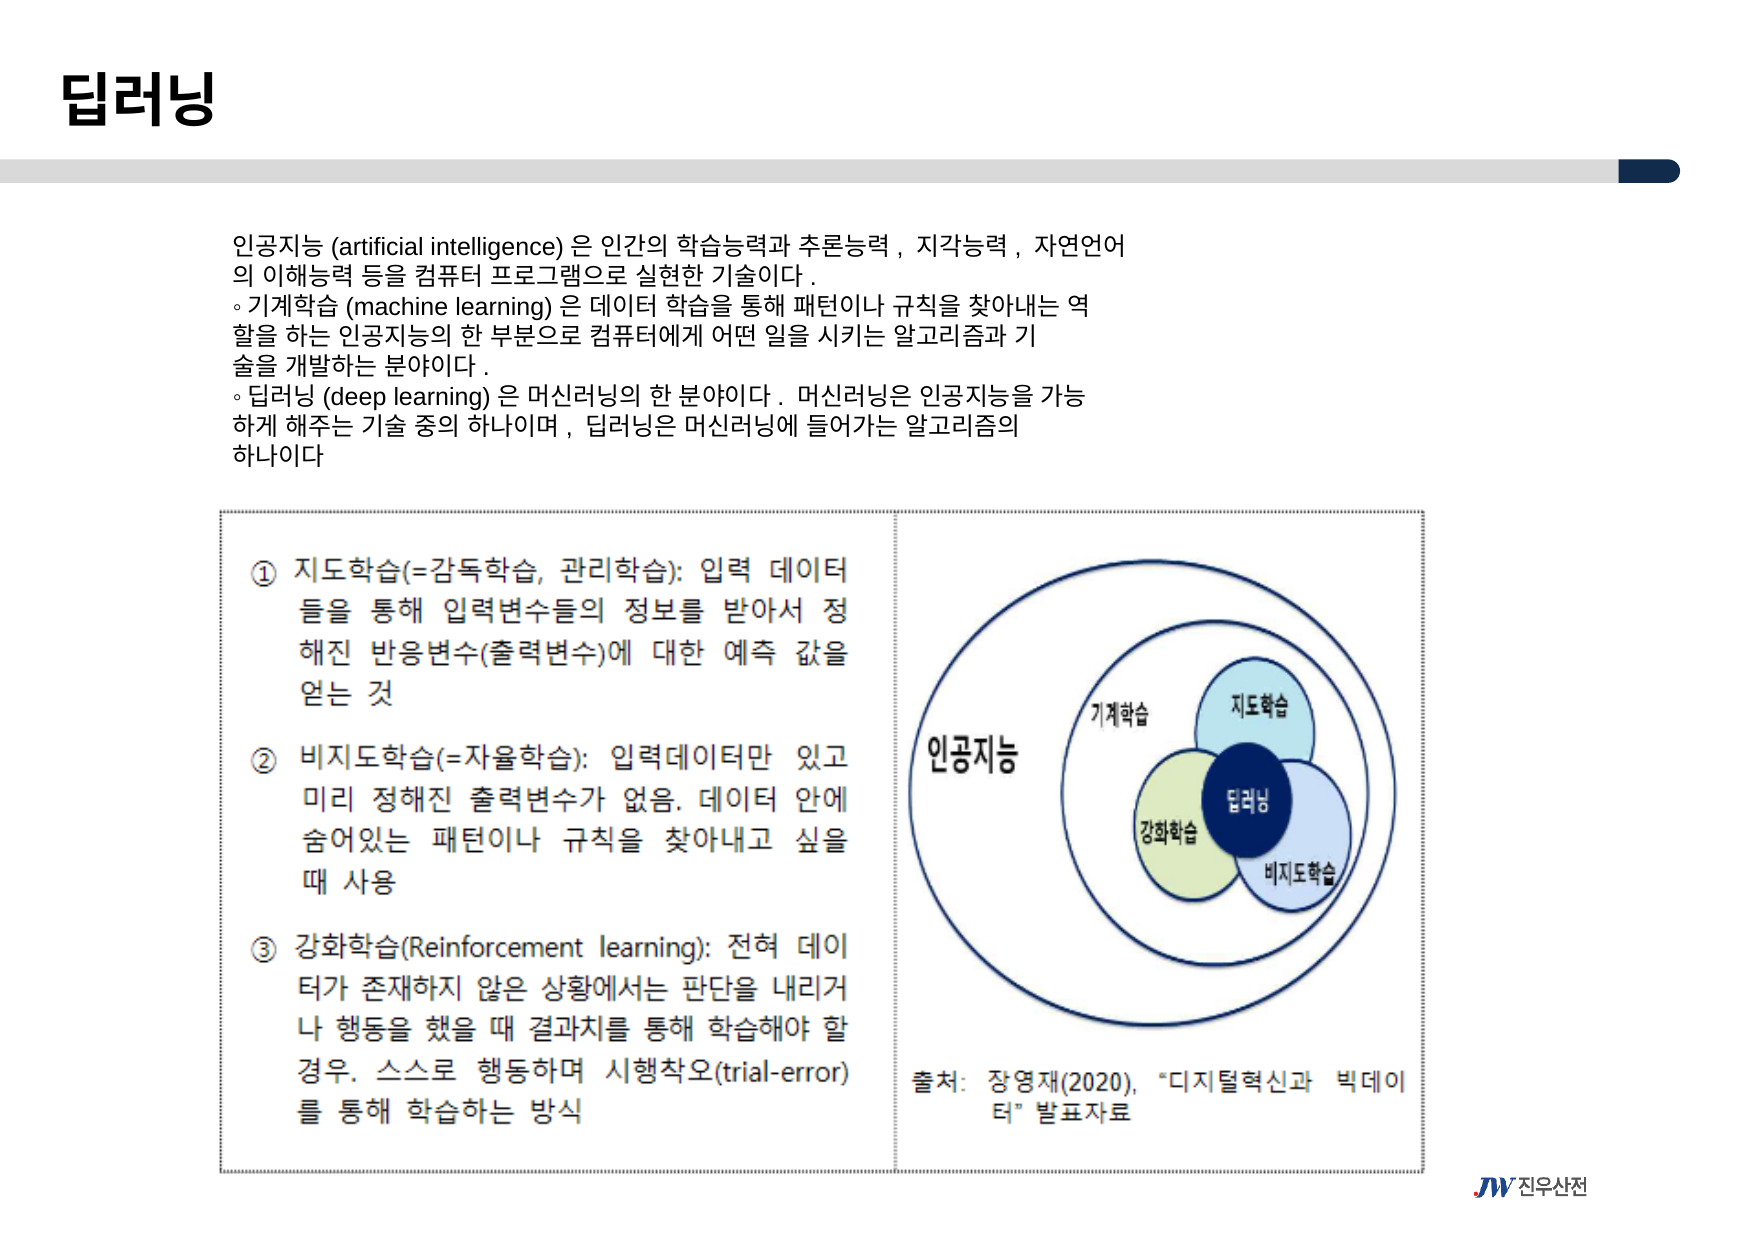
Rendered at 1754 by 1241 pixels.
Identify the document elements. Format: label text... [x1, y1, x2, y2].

text_box 인공지능(artificial intelligence)은 인간의 학습능력과 추론능력, 지각능력, 자연언어 의 이해능력 등을 컴퓨터 프로그램으로 실현한 기술이다. ◦기계학습(machine learning)은 데이터 학습을 통해 패턴이나 규칙을 찾아내는 역 할을 하는 인공지능의 한 부분으로 컴퓨터에게 어떤 일을 시키는 알고리즘과 기 술을 개발하는 분야이다. ◦딥러닝(deep learning)은 머신러닝의 한 분야이다. 머신러닝은 인공지능을 가능 하게 해주는 기술 중의 하나이며, 딥러닝은 머신러닝에 들어가는 알고리즘의 하나이다 [218, 223, 1295, 478]
picture [1465, 1172, 1596, 1203]
picture [200, 497, 1460, 1205]
text_box 딥러닝 [44, 55, 235, 140]
